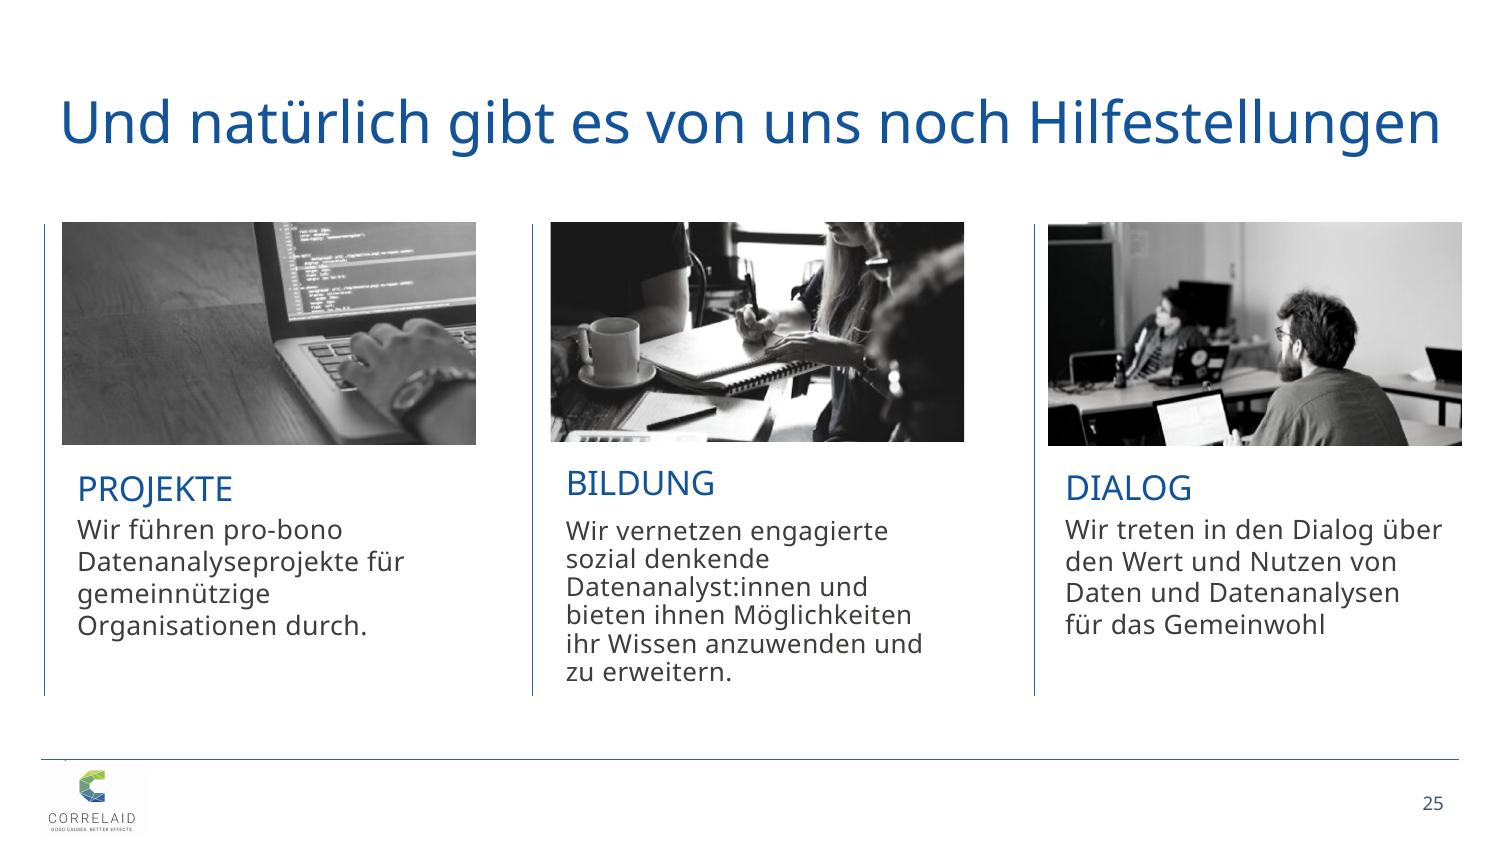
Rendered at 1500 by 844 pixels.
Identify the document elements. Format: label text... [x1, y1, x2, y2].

picture [62, 222, 476, 445]
picture [1048, 222, 1464, 446]
list PROJEKTE Wir führen pro-bono Datenanalyseprojekte für gemeinnützige Organisationen durch. [62, 459, 478, 696]
picture [550, 222, 965, 442]
picture [41, 760, 149, 837]
list BILDUNG Wir vernetzen engagierte sozial denkende Datenanalyst:innen und bieten ihnen Möglichkeiten ihr Wissen anzuwenden und zu erweitern. [550, 459, 961, 696]
title Und natürlich gibt es von uns noch Hilfestellungen [44, 43, 1459, 207]
list DIALOG Wir treten in den Dialog über den Wert und Nutzen von Daten und Datenanalysen für das Gemeinwohl [1050, 458, 1461, 696]
